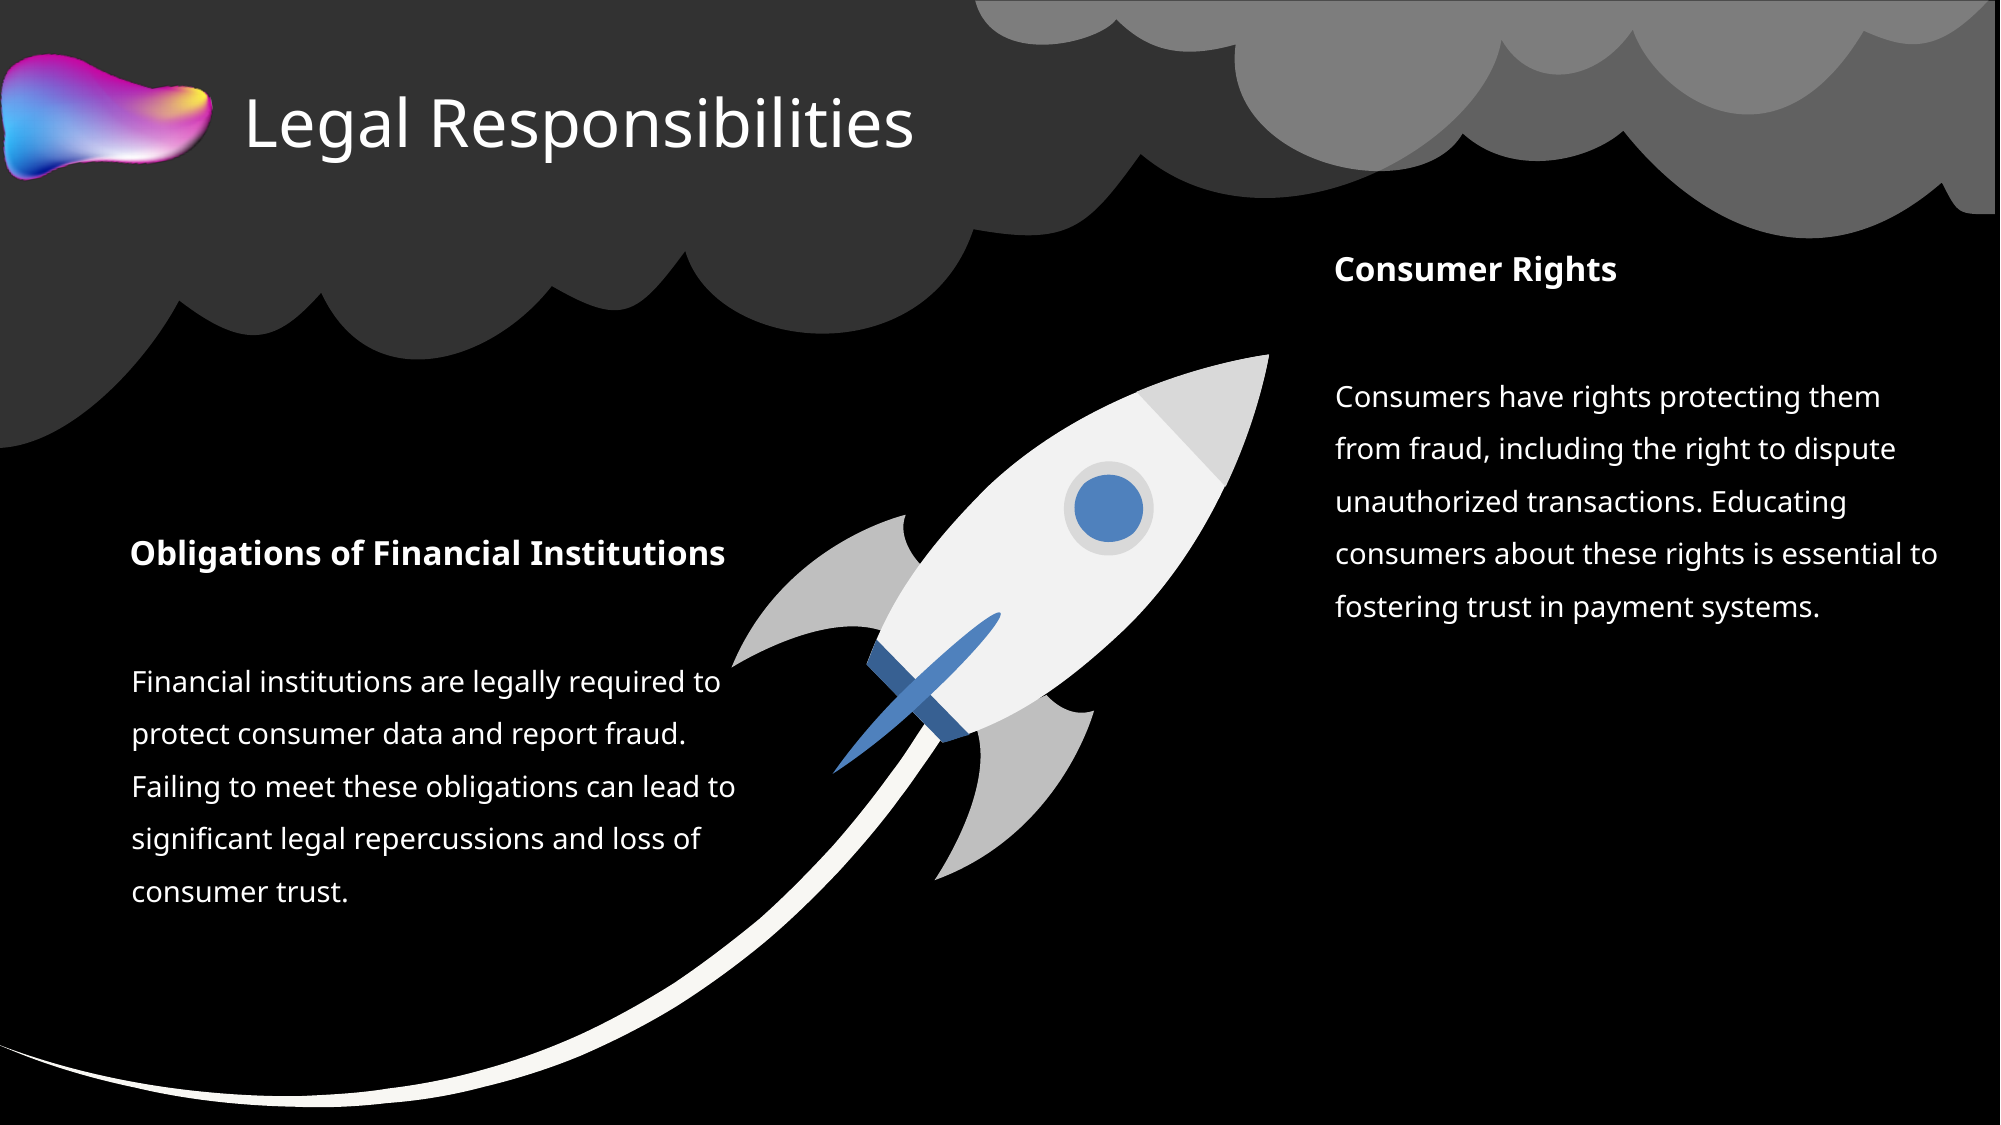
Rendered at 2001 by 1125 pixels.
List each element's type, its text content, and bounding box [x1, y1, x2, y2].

picture [0, 0, 228, 241]
text_box Legal Responsibilities [228, 73, 1346, 169]
text_box Obligations of Financial Institutions [114, 525, 752, 580]
text_box Consumers have rights protecting them from fraud, including the right to dispute unauthorized transactions. Educating consumers about these rights is essential to fostering trust in payment systems. [1320, 353, 1957, 631]
text_box Financial institutions are legally required to protect consumer data and report fraud. Failing to meet these obligations can lead to significant legal repercussions and loss of consumer trust. [116, 638, 753, 916]
text_box [832, 612, 1001, 774]
text_box [0, 0, 1235, 448]
text_box [731, 514, 920, 668]
text_box Consumer Rights [1318, 240, 1956, 296]
text_box [975, 0, 1995, 239]
text_box [0, 724, 940, 1108]
text_box [913, 695, 970, 743]
text_box [1136, 354, 1270, 487]
text_box [866, 639, 915, 696]
text_box [1063, 461, 1154, 556]
text_box [1074, 474, 1144, 543]
text_box [934, 694, 1095, 881]
text_box [876, 392, 1225, 734]
text_box [1161, 169, 1377, 198]
